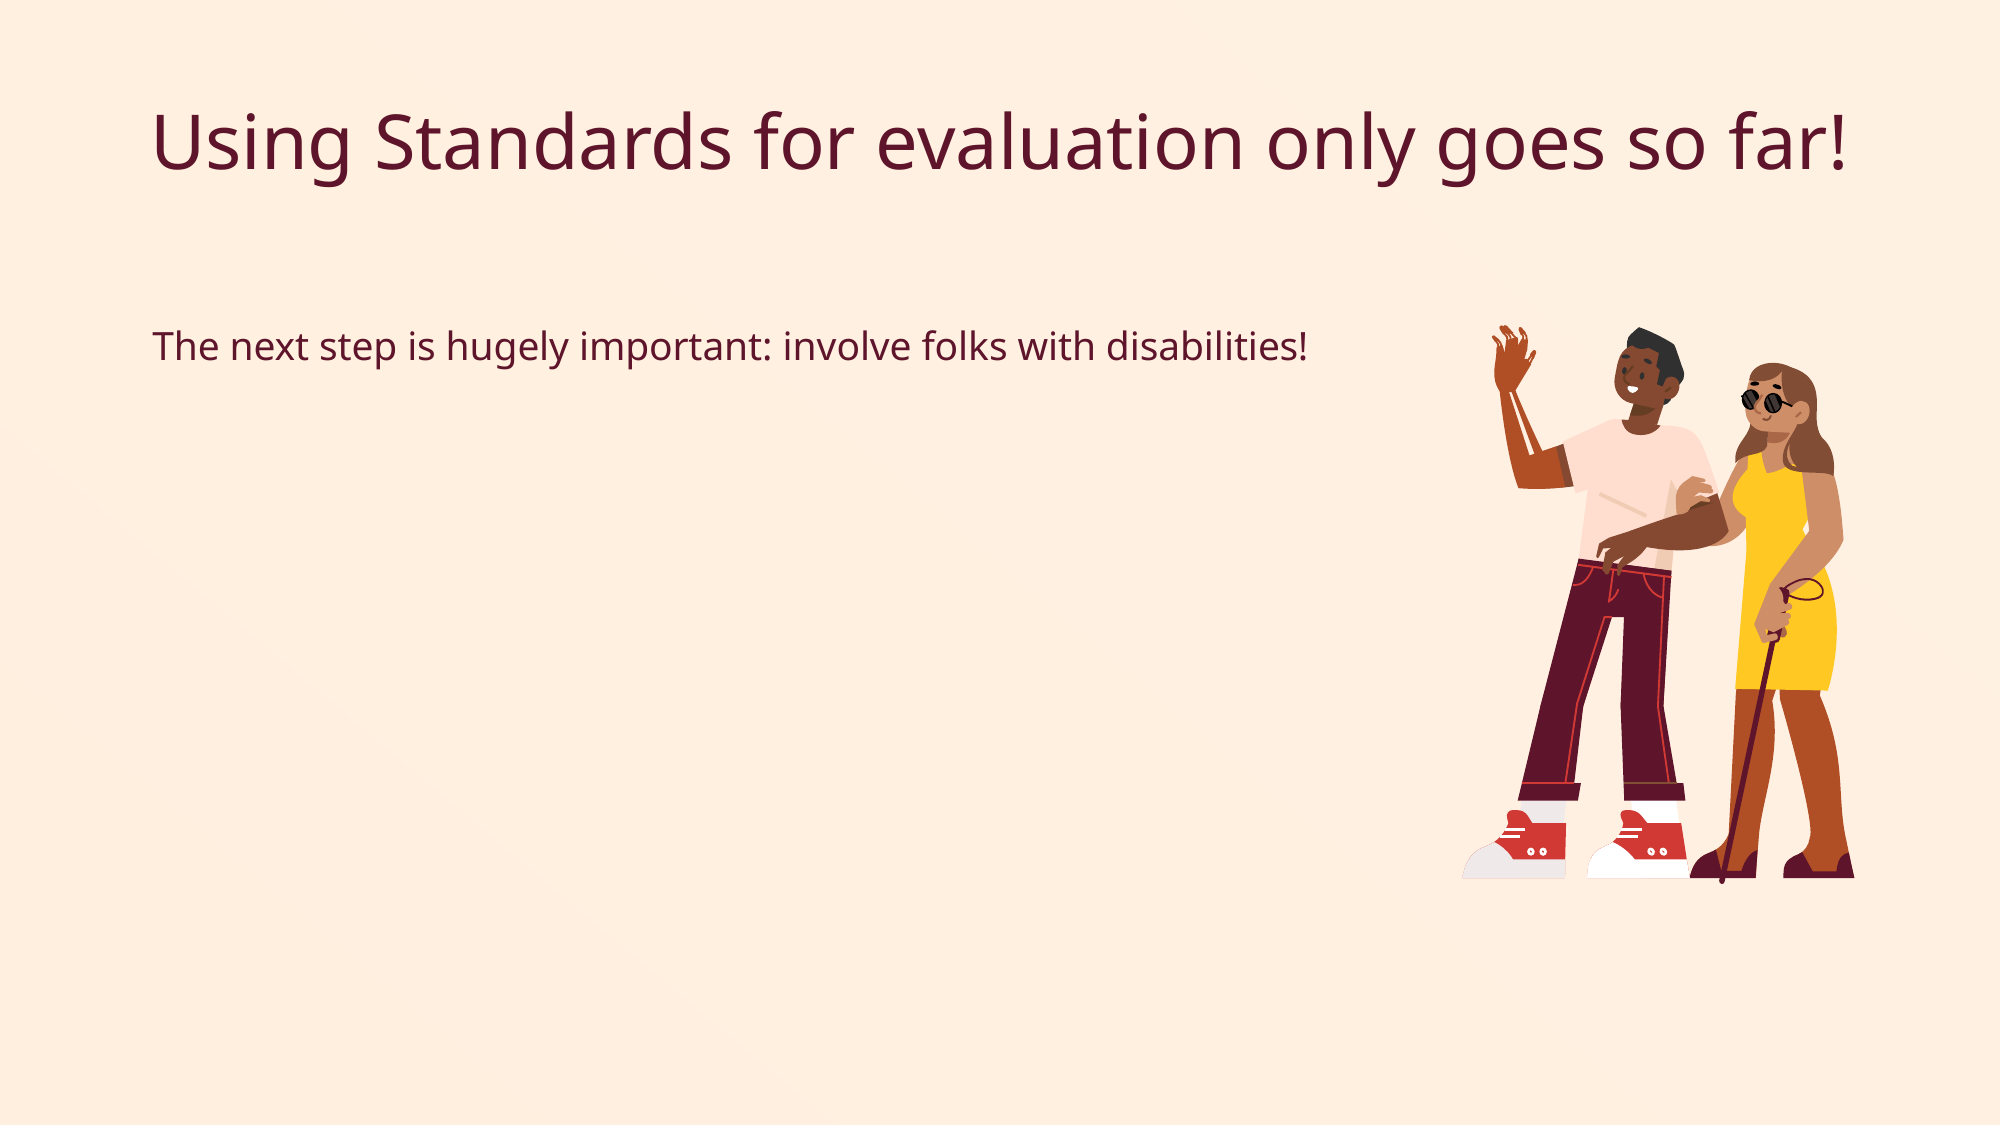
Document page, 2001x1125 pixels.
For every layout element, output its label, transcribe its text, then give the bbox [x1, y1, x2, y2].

title Using Standards for evaluation only goes so far! [118, 79, 1882, 205]
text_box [1461, 324, 1859, 885]
list The next step is hugely important: involve folks with disabilities! [137, 299, 1463, 1014]
